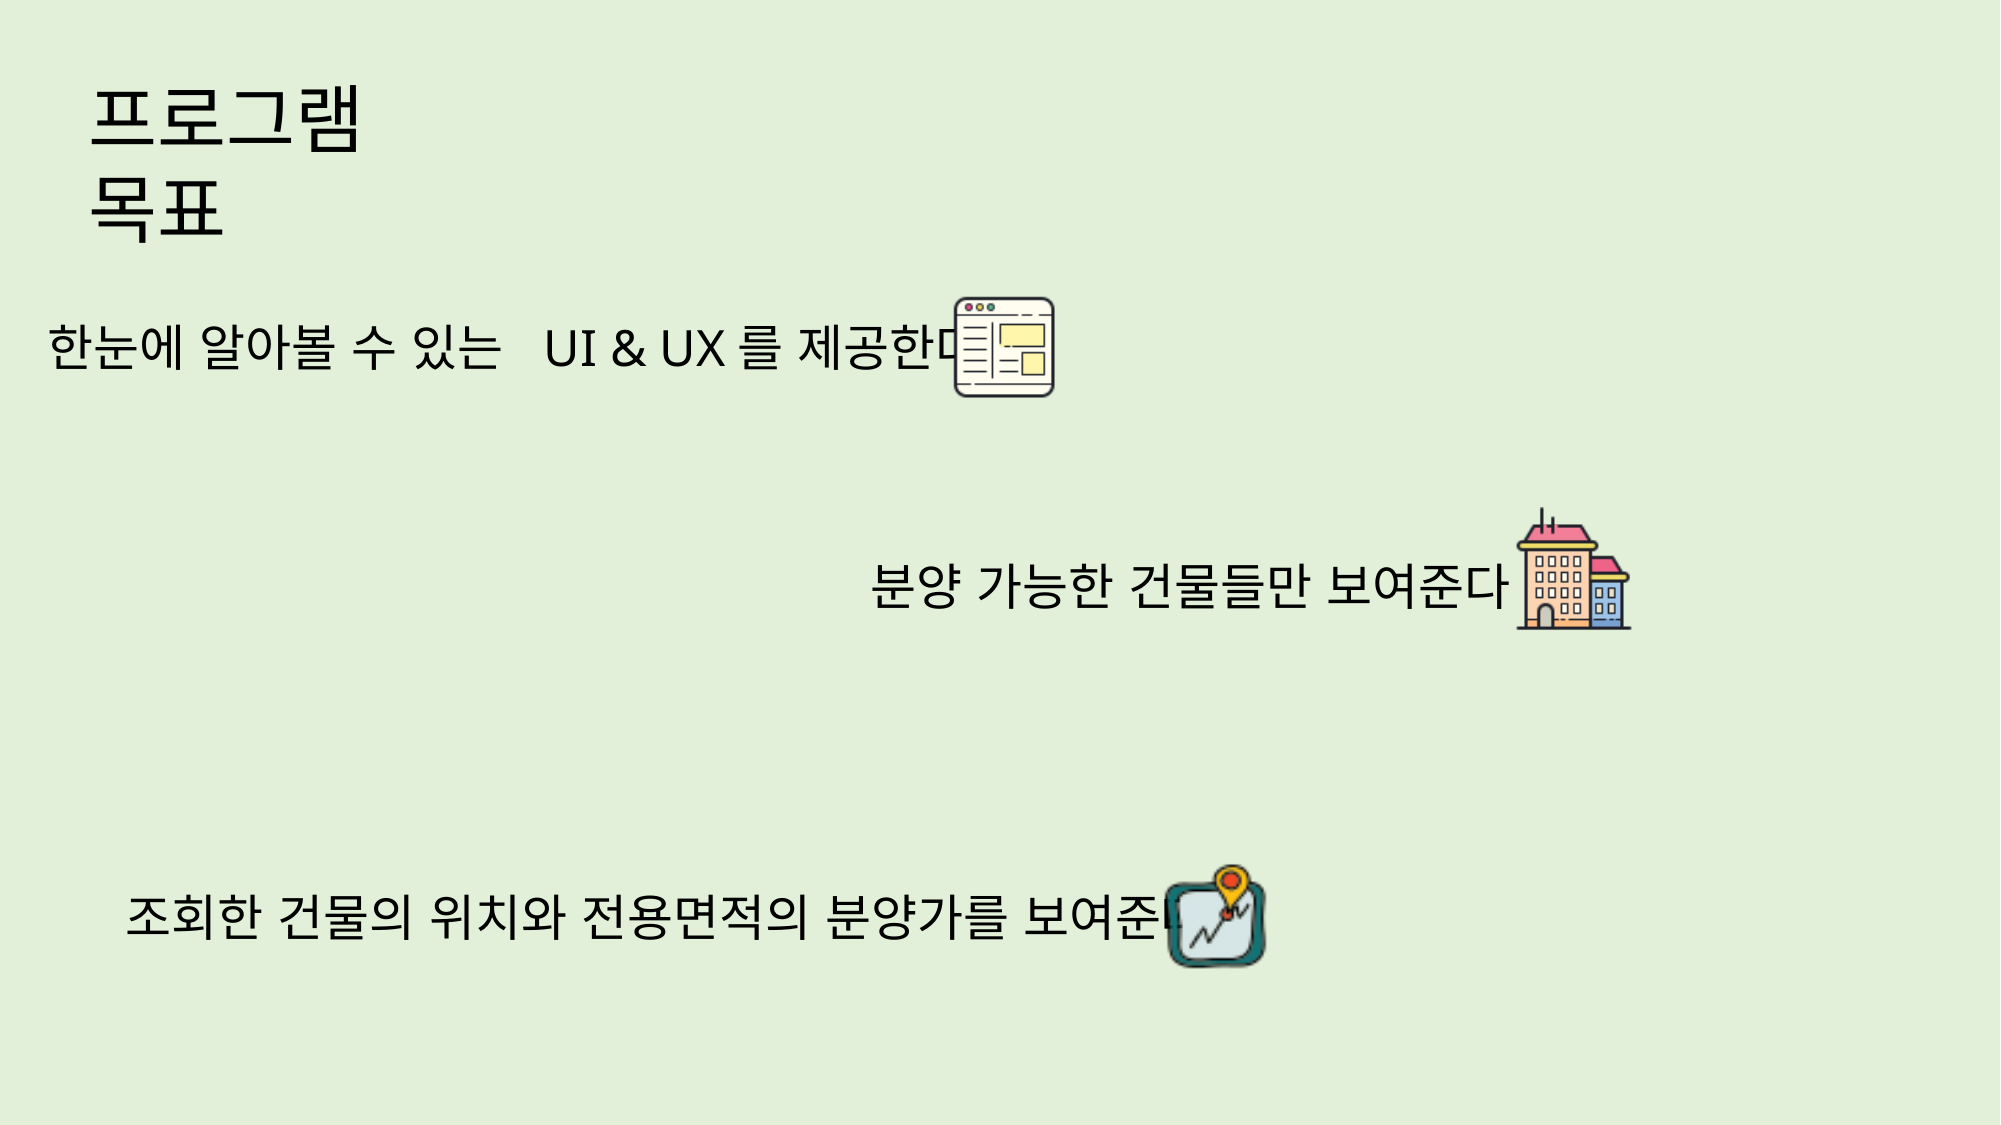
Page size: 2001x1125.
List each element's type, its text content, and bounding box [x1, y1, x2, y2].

text_box 조회한 건물의 위치와 전용면적의 분양가를 보여준다 [110, 879, 1156, 955]
text_box 프로그램 목표 [74, 64, 487, 260]
picture [925, 269, 1083, 426]
picture [1495, 495, 1652, 653]
text_box 한눈에 알아볼 수 있는 UI & UX를 제공한다. [32, 309, 925, 385]
picture [1156, 858, 1274, 976]
text_box 분양 가능한 건물들만 보여준다 [856, 548, 1495, 624]
